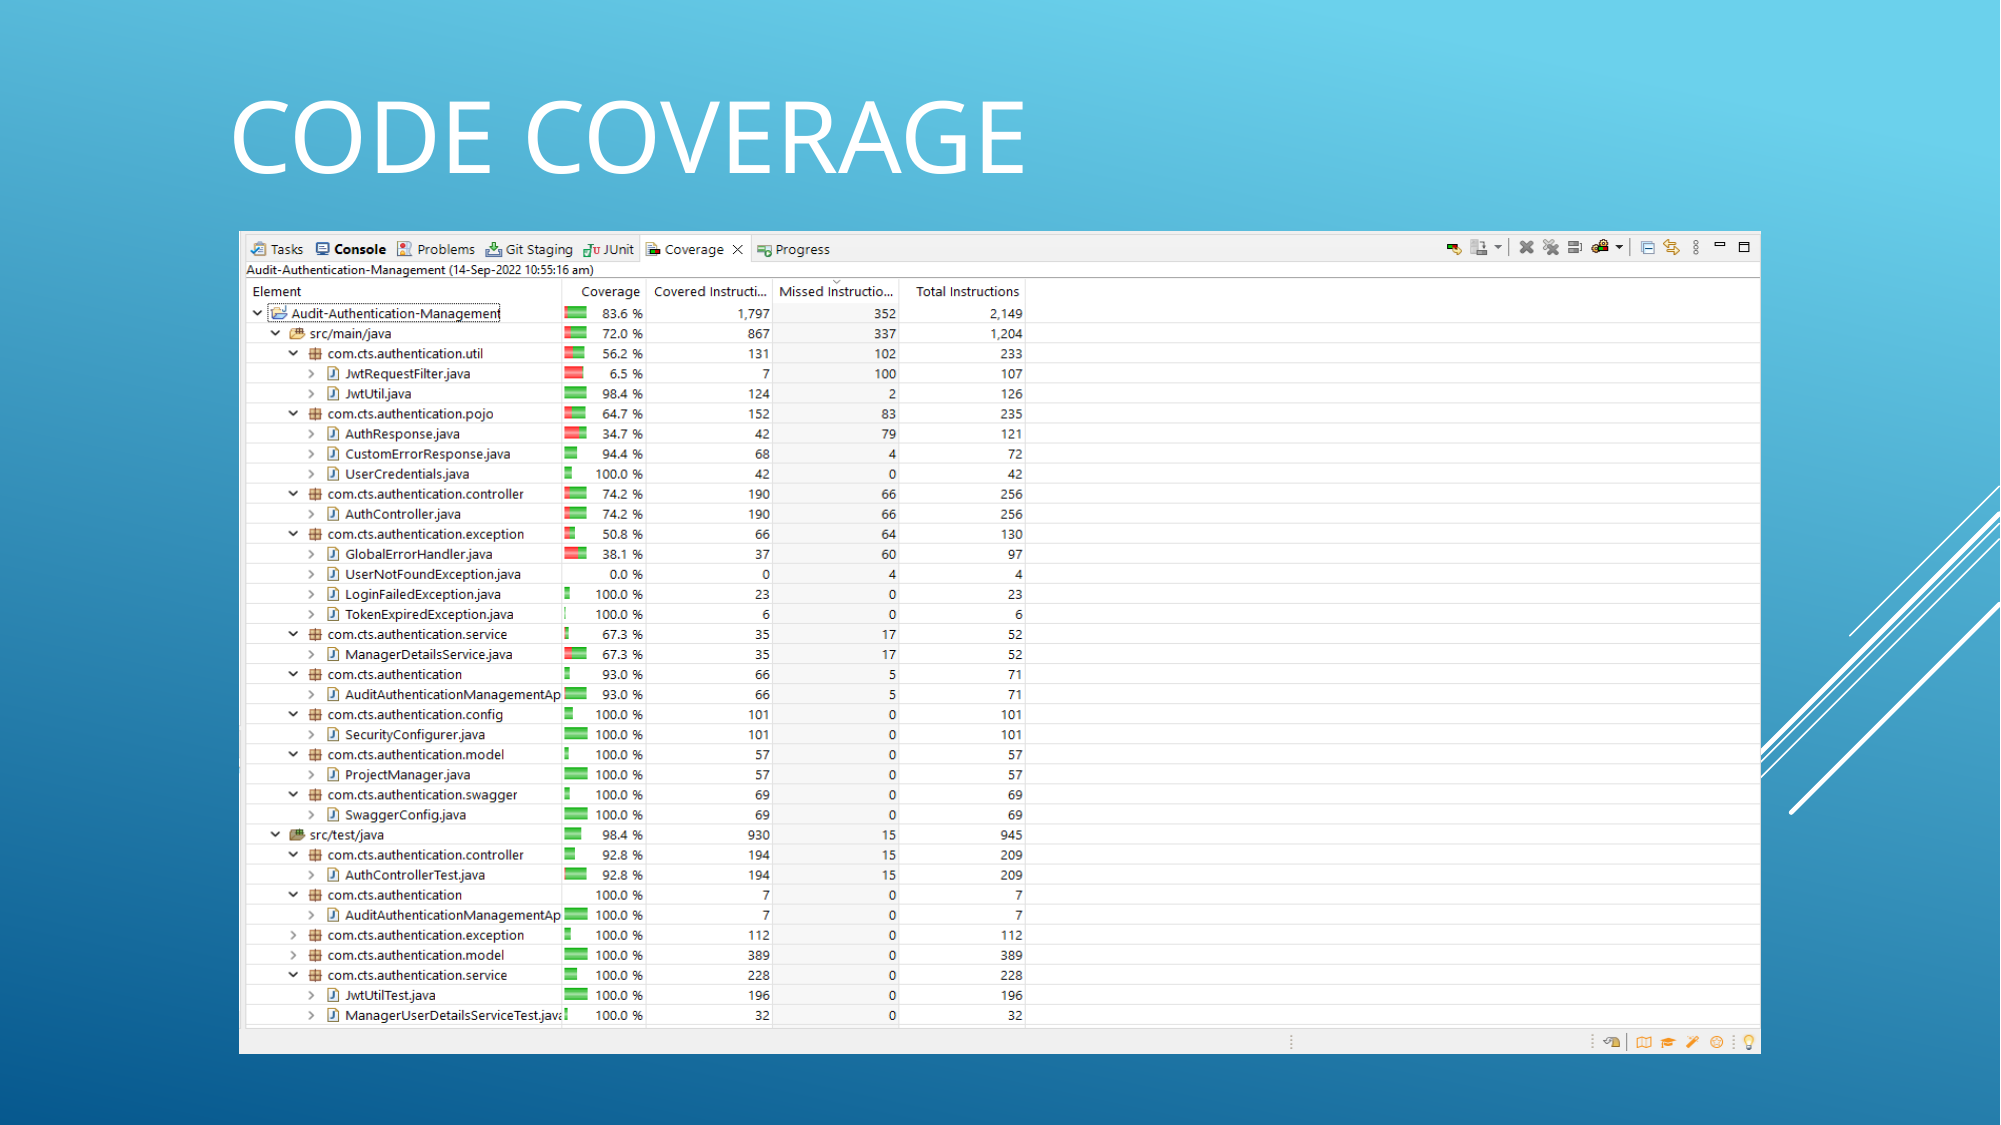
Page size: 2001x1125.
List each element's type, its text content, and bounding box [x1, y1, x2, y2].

title CODE COVERAGE [214, 20, 1574, 201]
picture [239, 231, 1761, 1054]
